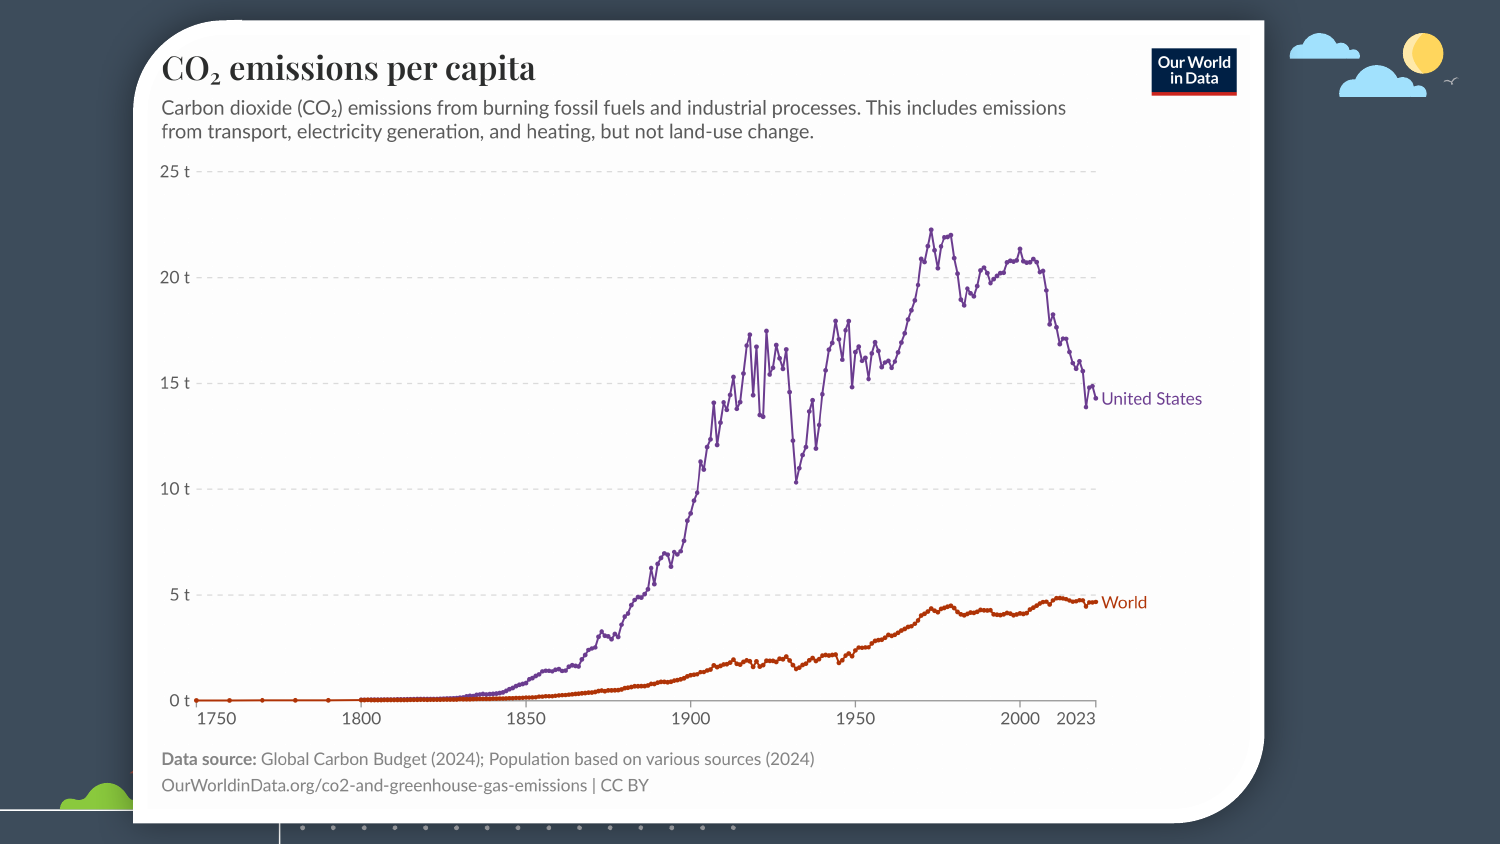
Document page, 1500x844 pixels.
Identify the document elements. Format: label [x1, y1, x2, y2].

picture [140, 27, 1258, 817]
